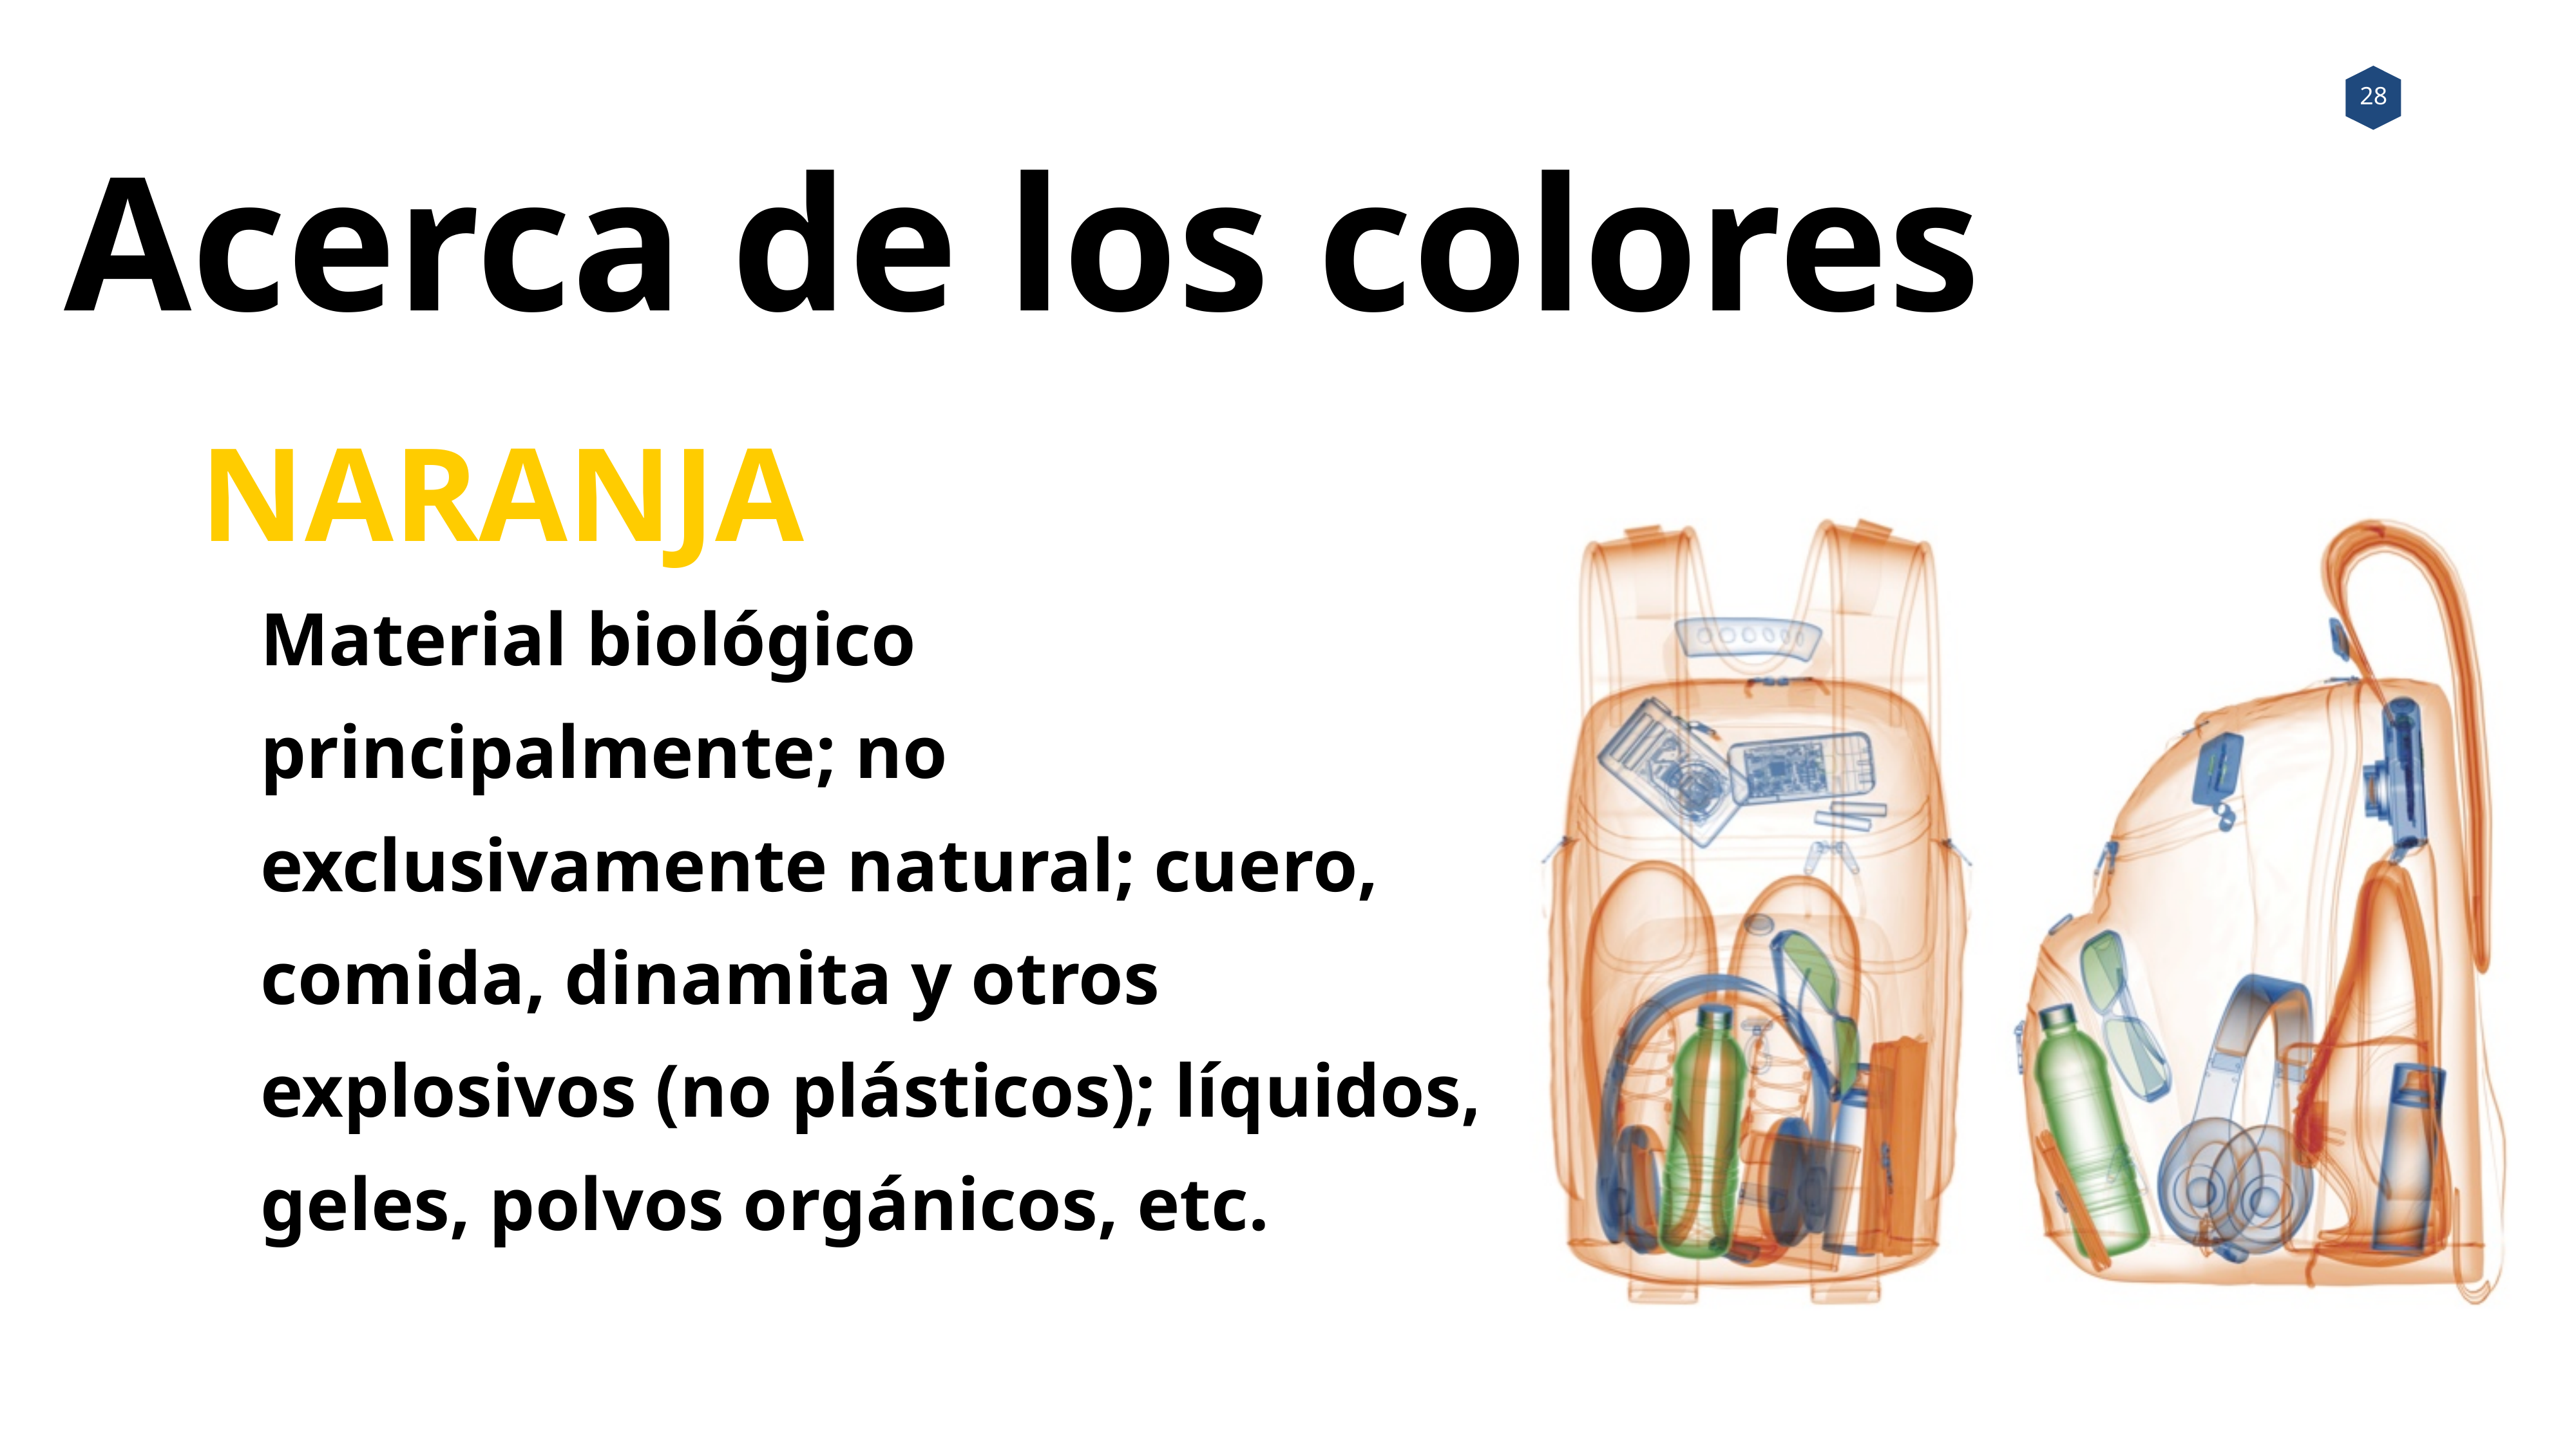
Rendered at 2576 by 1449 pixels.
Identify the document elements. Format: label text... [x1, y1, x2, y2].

picture [1476, 492, 2548, 1322]
text_box NARANJA Material biológico principalmente; no exclusivamente natural; cuero, comida, dinamita y otros explosivos (no plásticos); líquidos, geles, polvos orgánicos, etc. [180, 356, 1527, 1449]
text_box Acerca de los colores [54, 121, 2282, 353]
